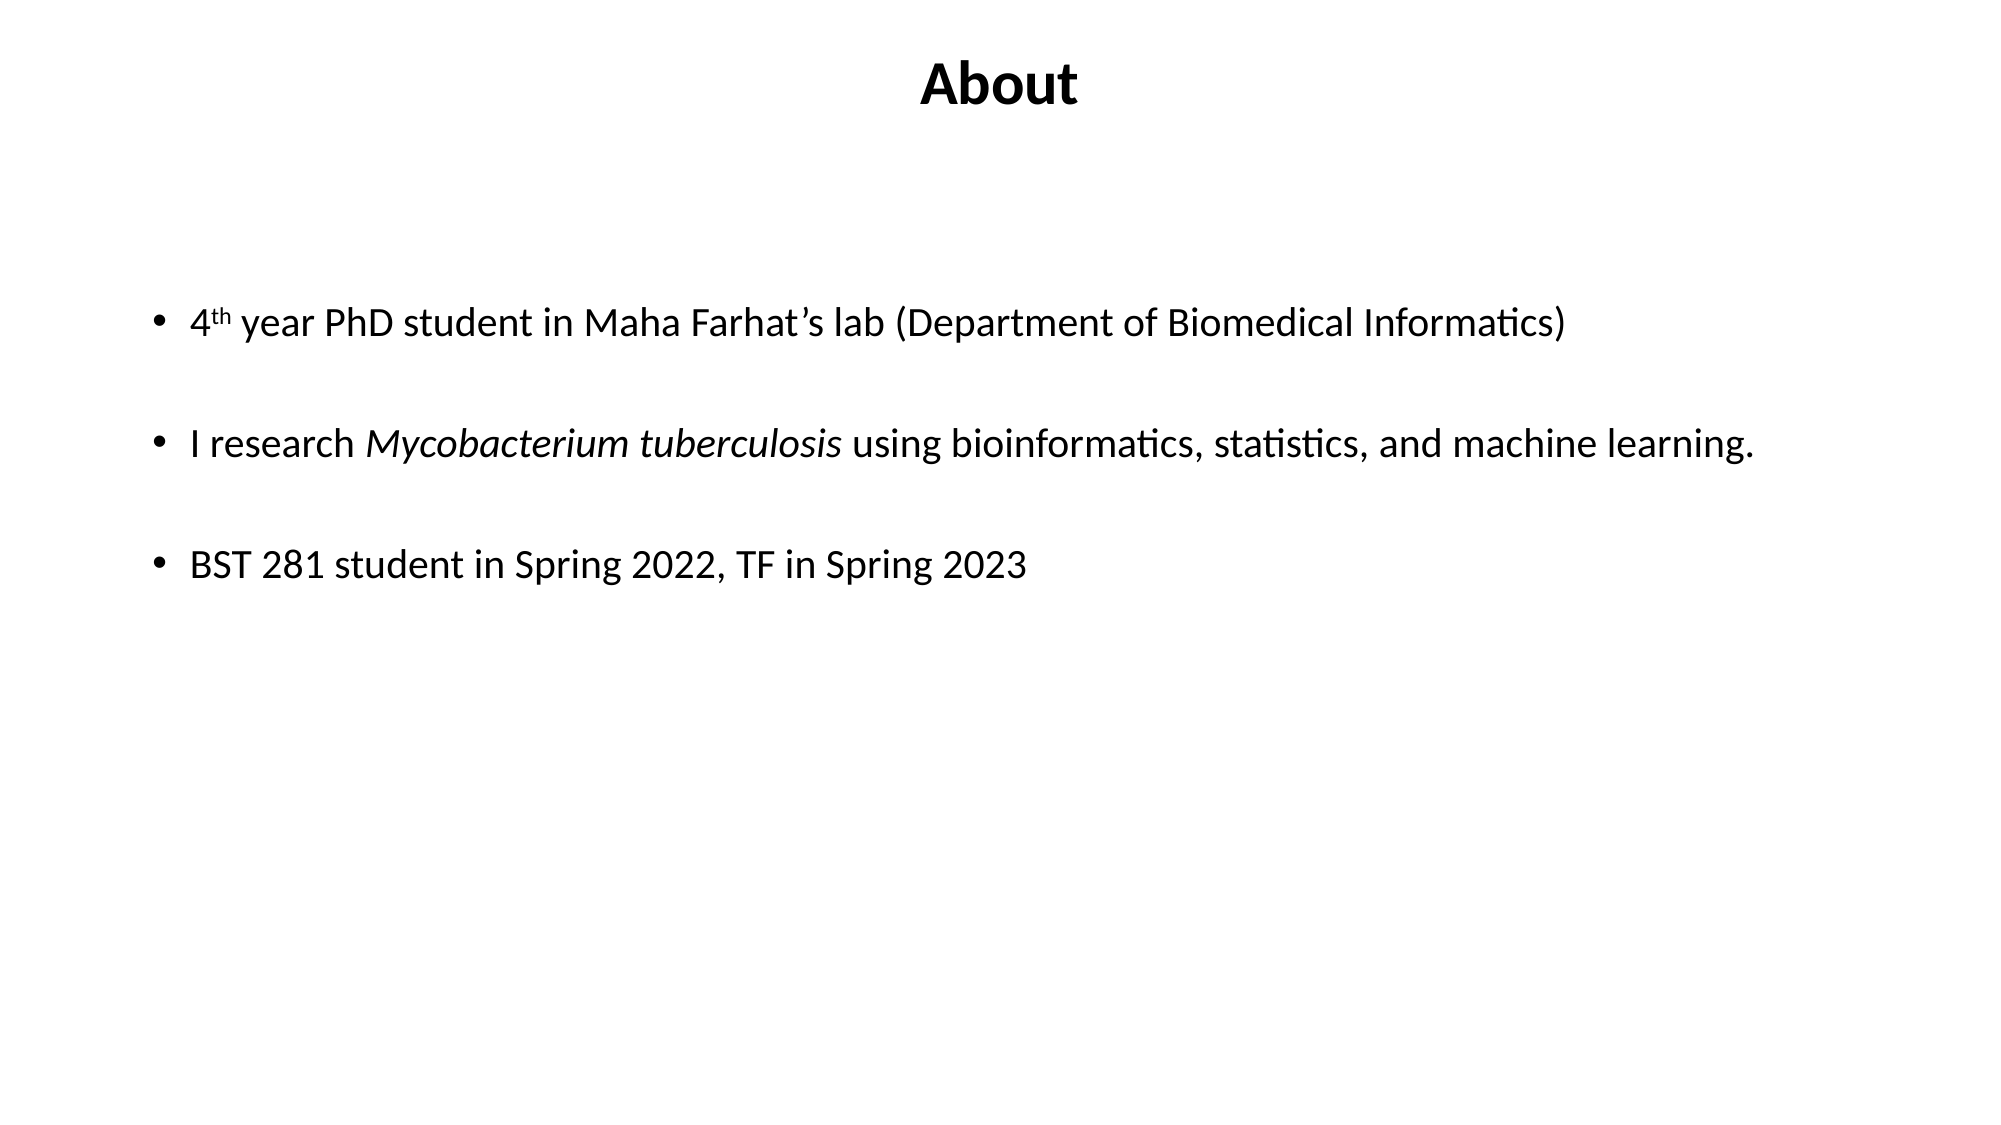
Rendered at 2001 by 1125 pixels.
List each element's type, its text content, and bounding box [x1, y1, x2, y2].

title About [137, 32, 1863, 137]
list 4th year PhD student in Maha Farhat’s lab (Department of Biomedical Informatics) I research Mycobacterium tuberculosis using bioinformatics, statistics, and machine learning. BST 281 student in Spring 2022, TF in Spring 2023 [137, 237, 1863, 951]
